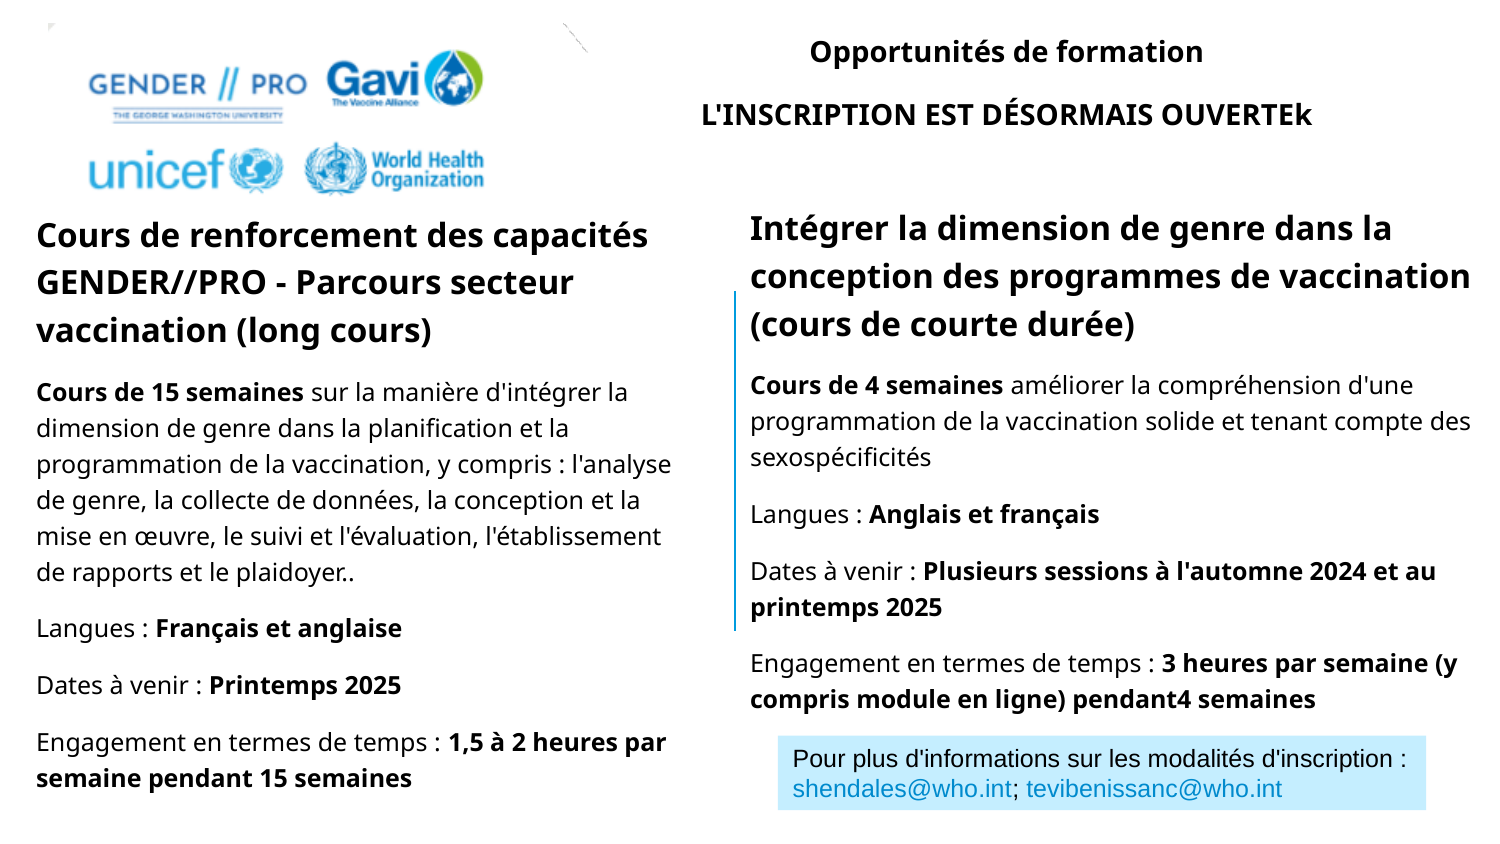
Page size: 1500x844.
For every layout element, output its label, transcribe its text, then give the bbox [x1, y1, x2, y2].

title Opportunités de formation L'INSCRIPTION EST DÉSORMAIS OUVERTEk [589, 37, 1462, 134]
list Cours de renforcement des capacités GENDER//PRO - Parcours secteur vaccination (long cours) Cours de 15 semaines sur la manière d'intégrer la dimension de genre dans la planification et la programmation de la vaccination, y compris : l'analyse de genre, la collecte de données, la conception et la mise en œuvre, le suivi et l'évaluation, l'établissement de rapports et le plaidoyer.. Langues : Français et anglaise Dates à venir : Printemps 2025 Engagement en termes de temps : 1,5 à 2 heures par semaine pendant 15 semaines [36, 205, 685, 834]
text_box Pour plus d'informations sur les modalités d'inscription :shendales@who.int; tevibenissanc@who.int [777, 735, 1427, 811]
text_box Intégrer la dimension de genre dans la conception des programmes de vaccination (cours de courte durée) Cours de 4 semaines améliorer la compréhension d'une programmation de la vaccination solide et tenant compte des sexospécificités Langues : Anglais et français Dates à venir : Plusieurs sessions à l'automne 2024 et au printemps 2025 Engagement en termes de temps : 3 heures par semaine (y compris module en ligne) pendant4 semaines [749, 199, 1485, 714]
picture [48, 23, 589, 258]
